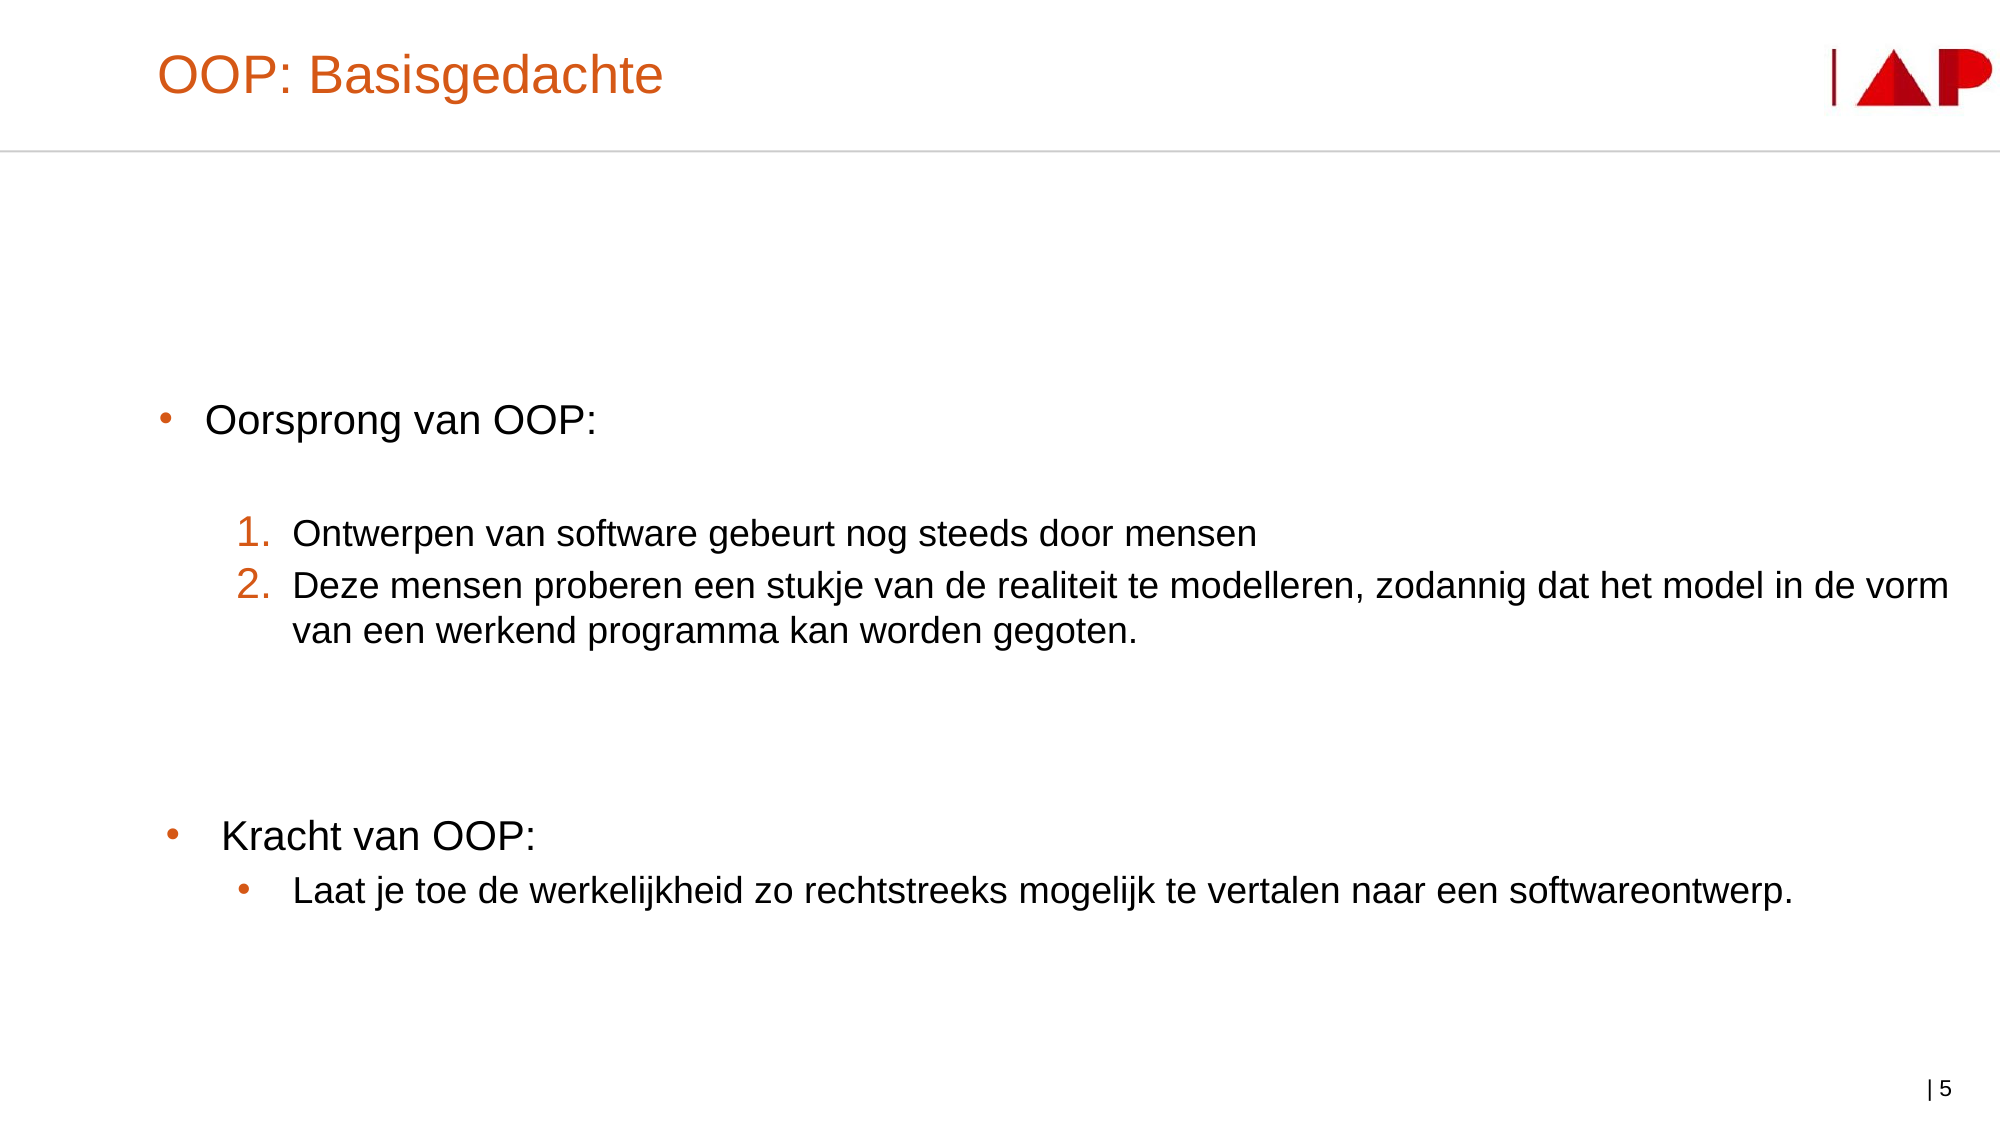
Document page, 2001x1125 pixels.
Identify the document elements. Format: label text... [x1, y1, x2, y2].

picture [1843, 10, 2000, 142]
slide_number | 5 [1425, 1061, 1953, 1113]
title OOP: Basisgedachte [157, 0, 1843, 152]
list Oorsprong van OOP: Ontwerpen van software gebeurt nog steeds door mensen Deze mensen proberen een stukje van de realiteit te modelleren, zodannig dat het model in de vorm van een werkend programma kan worden gegoten. Kracht van OOP: Laat je toe de werkelijkheid zo rechtstreeks mogelijk te vertalen naar een softwareontwerp. [157, 217, 1955, 1023]
